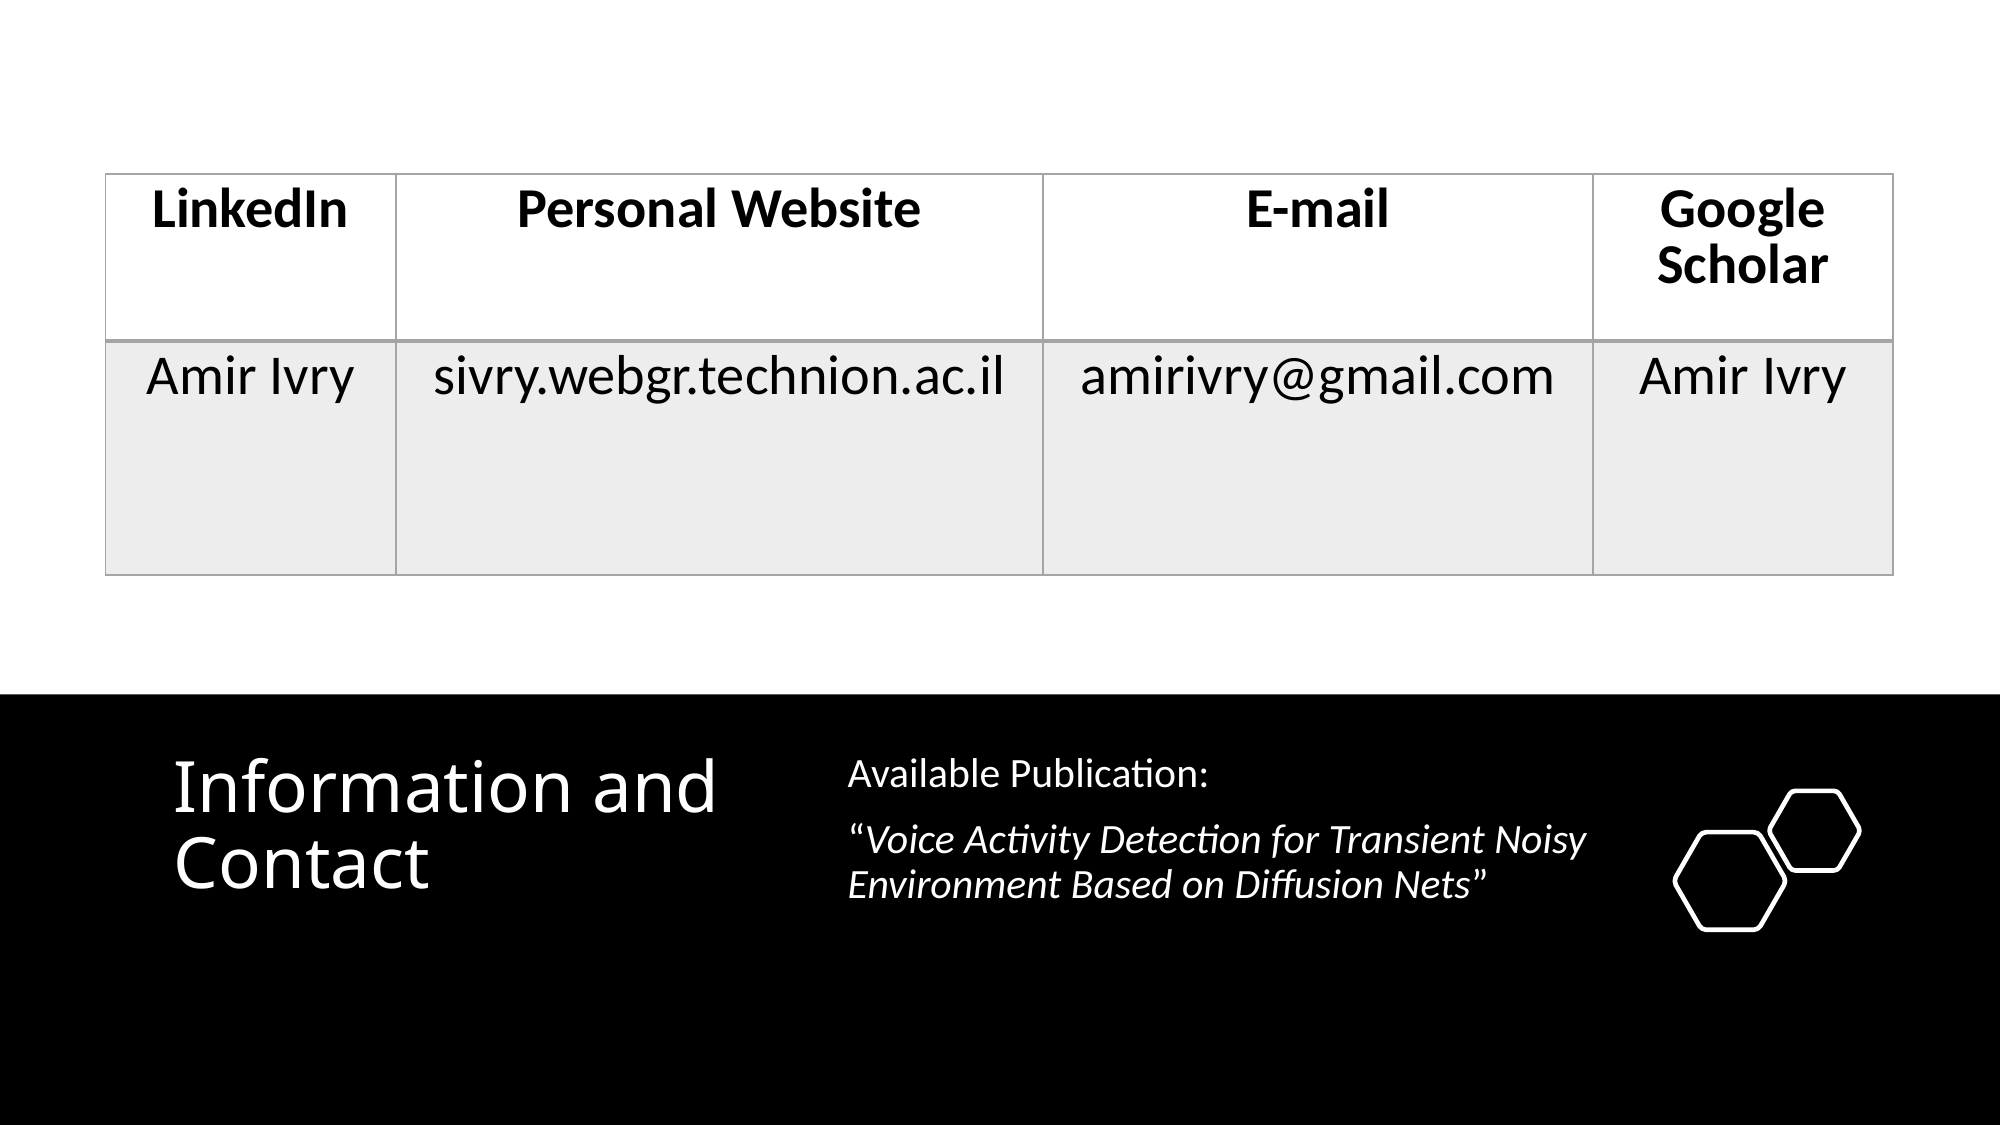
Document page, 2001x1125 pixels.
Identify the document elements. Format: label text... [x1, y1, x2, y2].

table_header Personal Website [397, 175, 1042, 339]
table_cell Amir Ivry [106, 343, 395, 574]
table_cell Amir Ivry [1594, 343, 1892, 574]
table_cell amirivry@gmail.com [1044, 343, 1592, 574]
table_header LinkedIn [106, 175, 395, 339]
text_box [0, 0, 2000, 693]
table_header Google Scholar [1594, 175, 1892, 339]
list Available Publication: “Voice Activity Detection for Transient Noisy Environment Based on Diffusion Nets‏” [832, 743, 1642, 1005]
table_header E-mail [1044, 175, 1592, 339]
table_cell sivry.webgr.technion.ac.il [397, 343, 1042, 574]
text_box [0, 693, 2000, 1125]
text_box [1674, 790, 1860, 930]
title Information and Contact [158, 743, 764, 1005]
